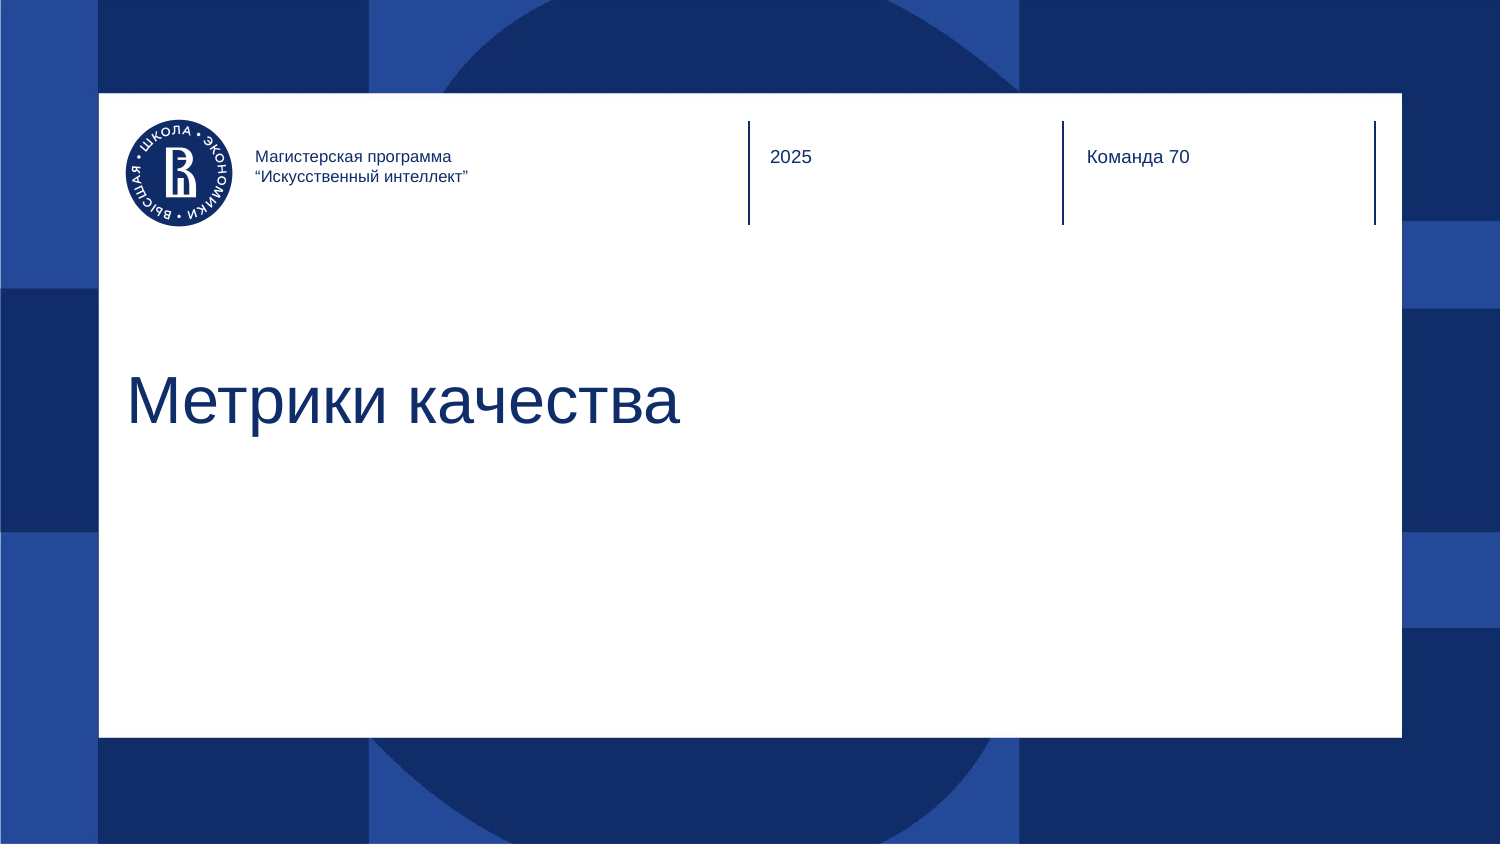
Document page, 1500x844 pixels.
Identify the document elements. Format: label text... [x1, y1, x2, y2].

list Команда 70 [1086, 144, 1368, 202]
title Метрики качества [126, 357, 1066, 601]
list 2025 [770, 144, 1051, 202]
list Магистерская программа “Искусственный интеллект” [255, 146, 729, 200]
picture [0, 0, 1500, 844]
